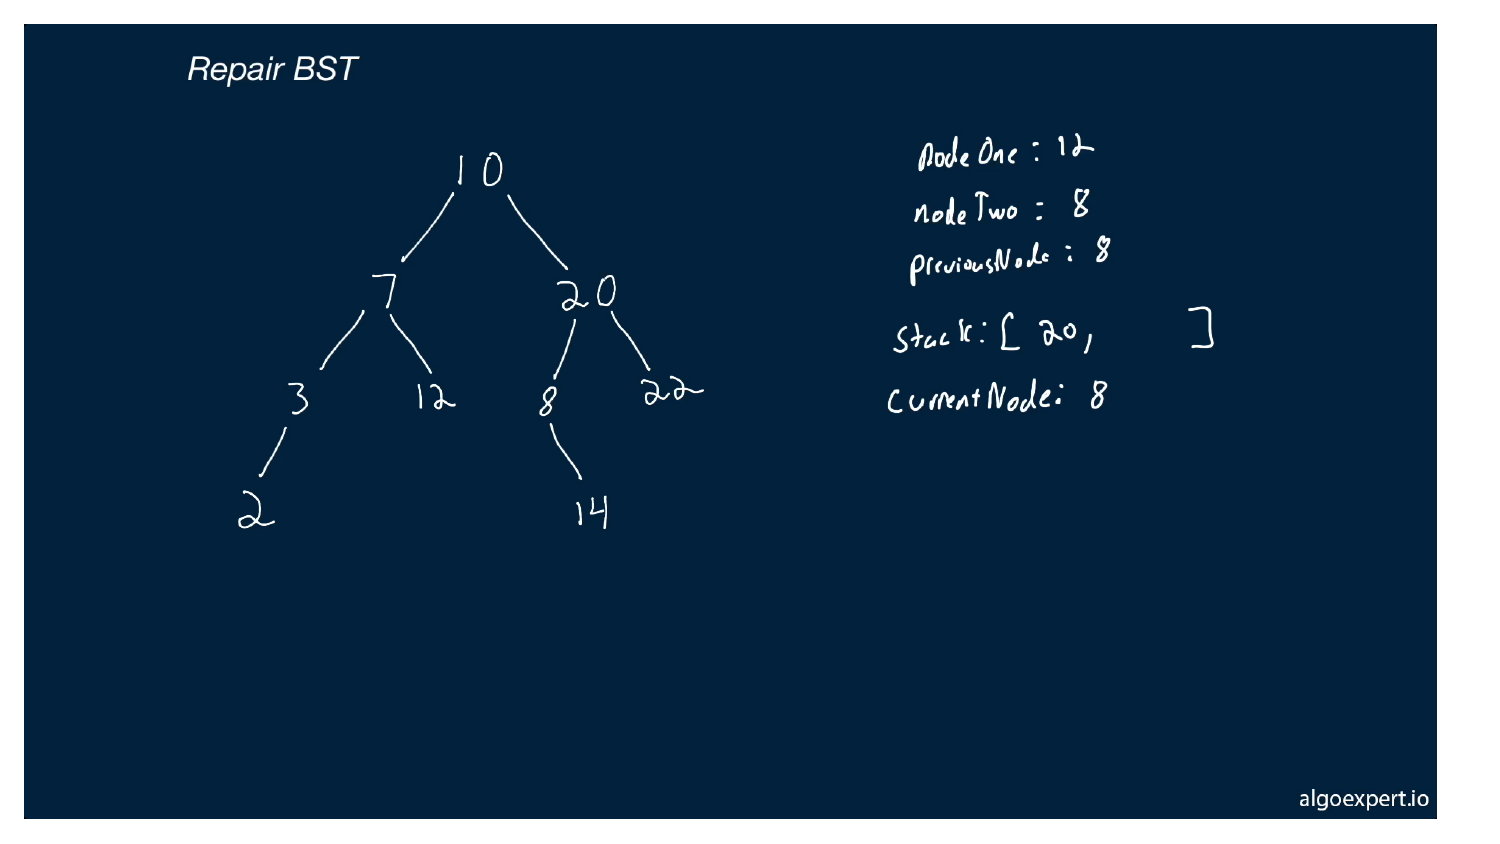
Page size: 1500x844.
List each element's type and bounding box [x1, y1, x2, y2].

picture [24, 24, 1437, 819]
